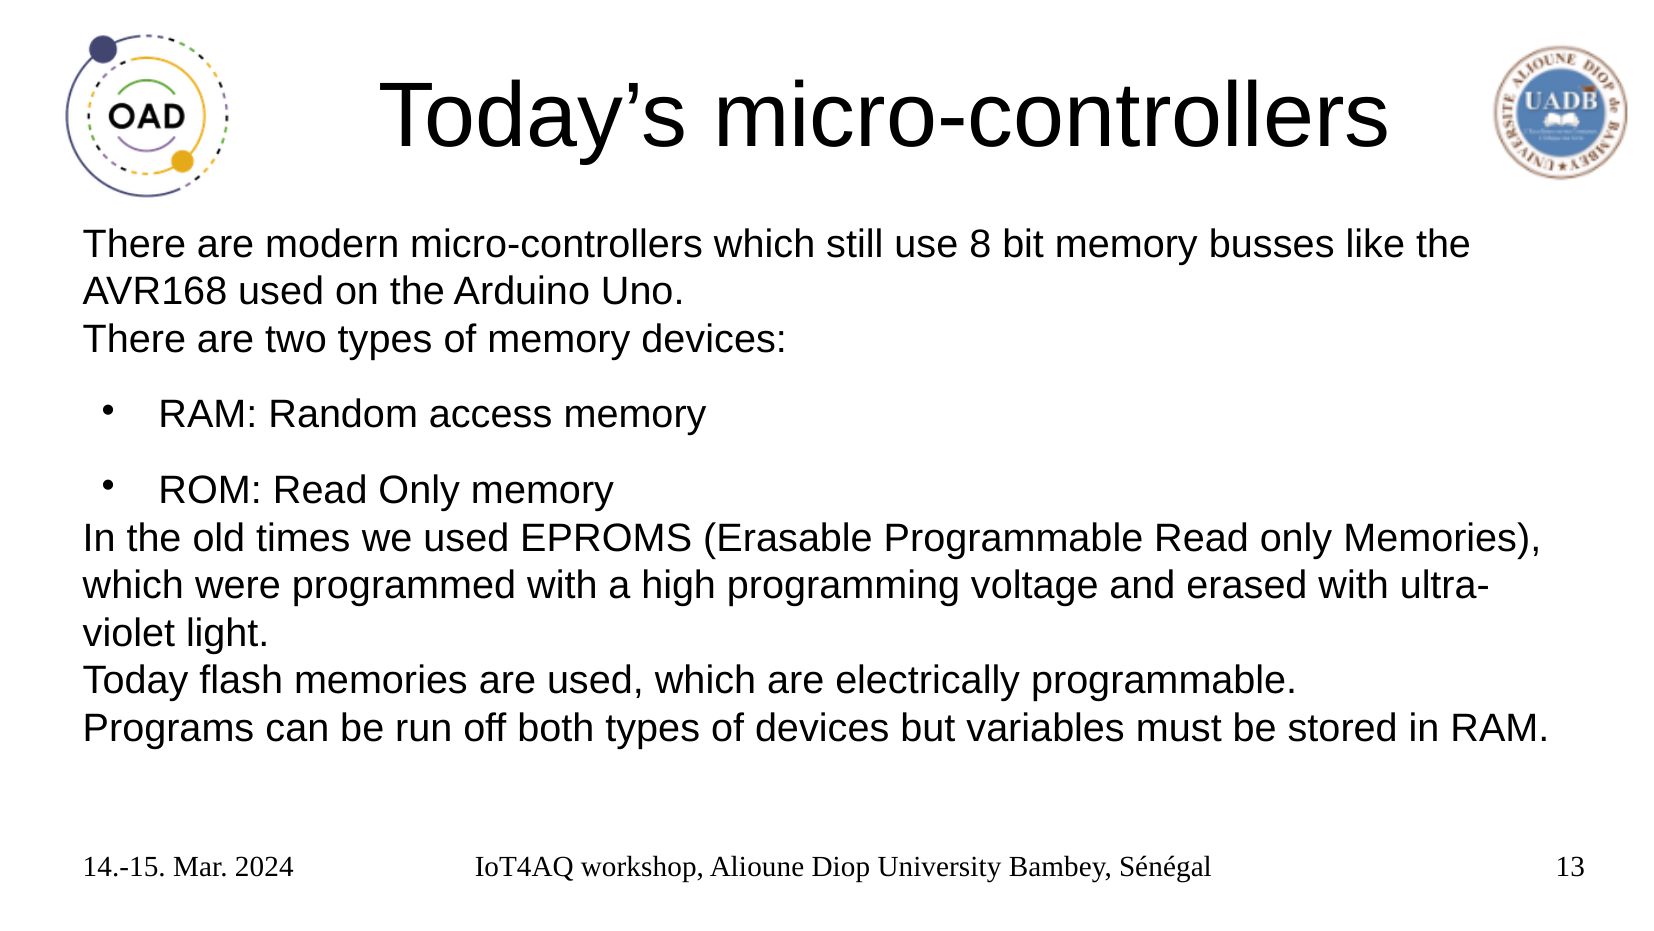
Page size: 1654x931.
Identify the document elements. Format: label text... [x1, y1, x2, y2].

picture [1482, 37, 1641, 188]
list There are modern micro-controllers which still use 8 bit memory busses like the AVR168 used on the Arduino Uno. There are two types of memory devices: RAM: Random access memory ROM: Read Only memory In the old times we used EPROMS (Erasable Programmable Read only Memories), which were programmed with a high programming voltage and erased with ultra-violet light. Today flash memories are used, which are electrically programmable. Programs can be run off both types of devices but variables must be stored in RAM. [82, 217, 1571, 757]
footer IoT4AQ workshop, Alioune Diop University Bambey, Sénégal [375, 847, 1312, 912]
title Today’s micro-controllers [301, 32, 1469, 188]
slide_number 13 [1312, 847, 1586, 912]
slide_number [82, 847, 375, 912]
picture [25, 20, 263, 218]
